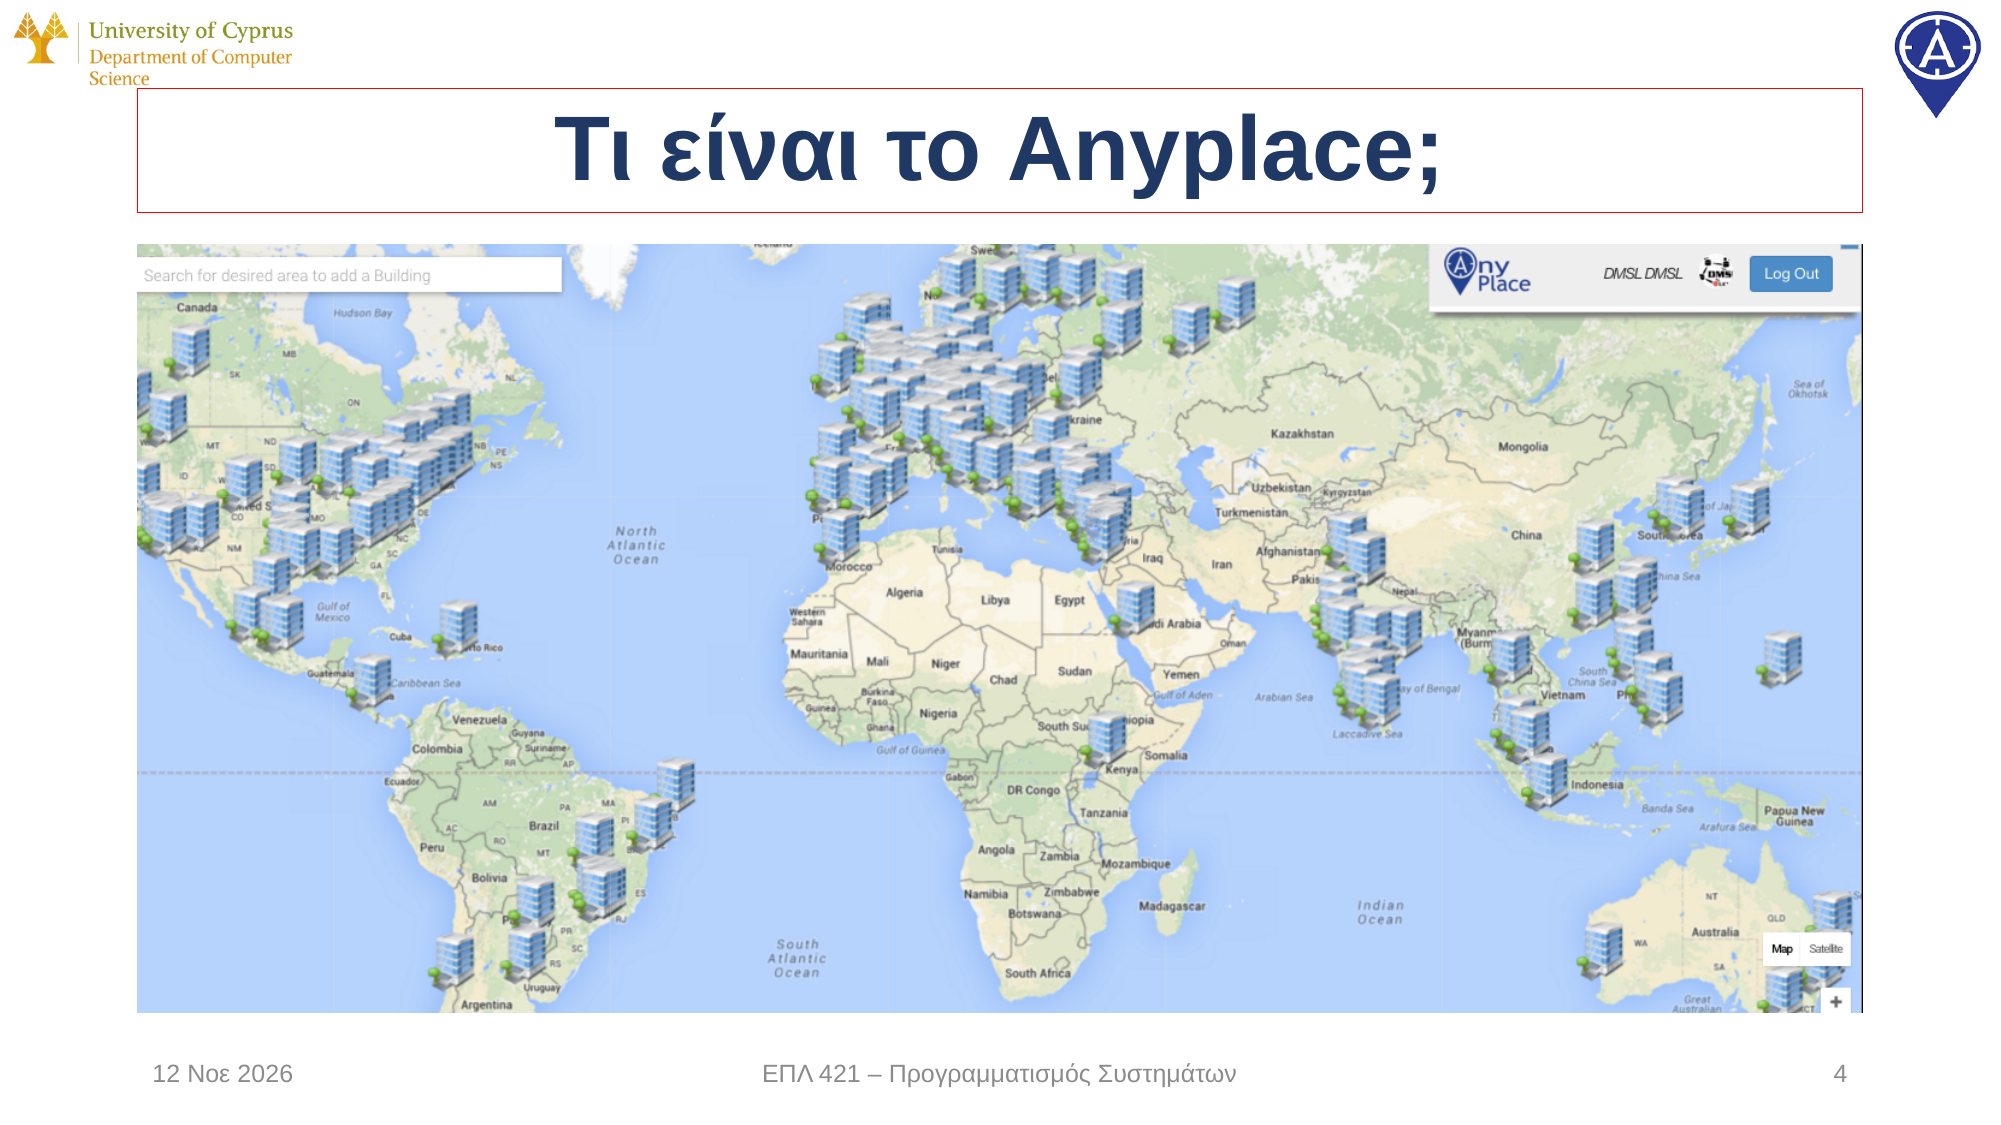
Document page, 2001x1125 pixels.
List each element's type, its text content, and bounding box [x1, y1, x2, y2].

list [137, 244, 1863, 1013]
slide_number 29-Νοε-19 [137, 1042, 588, 1103]
picture [0, 0, 311, 111]
footer ΕΠΛ 421 – Προγραμματισμός Συστημάτων [662, 1042, 1338, 1103]
picture [1890, 8, 1985, 120]
title Τι είναι το Anyplace; [137, 88, 1863, 213]
slide_number 4 [1412, 1042, 1863, 1103]
